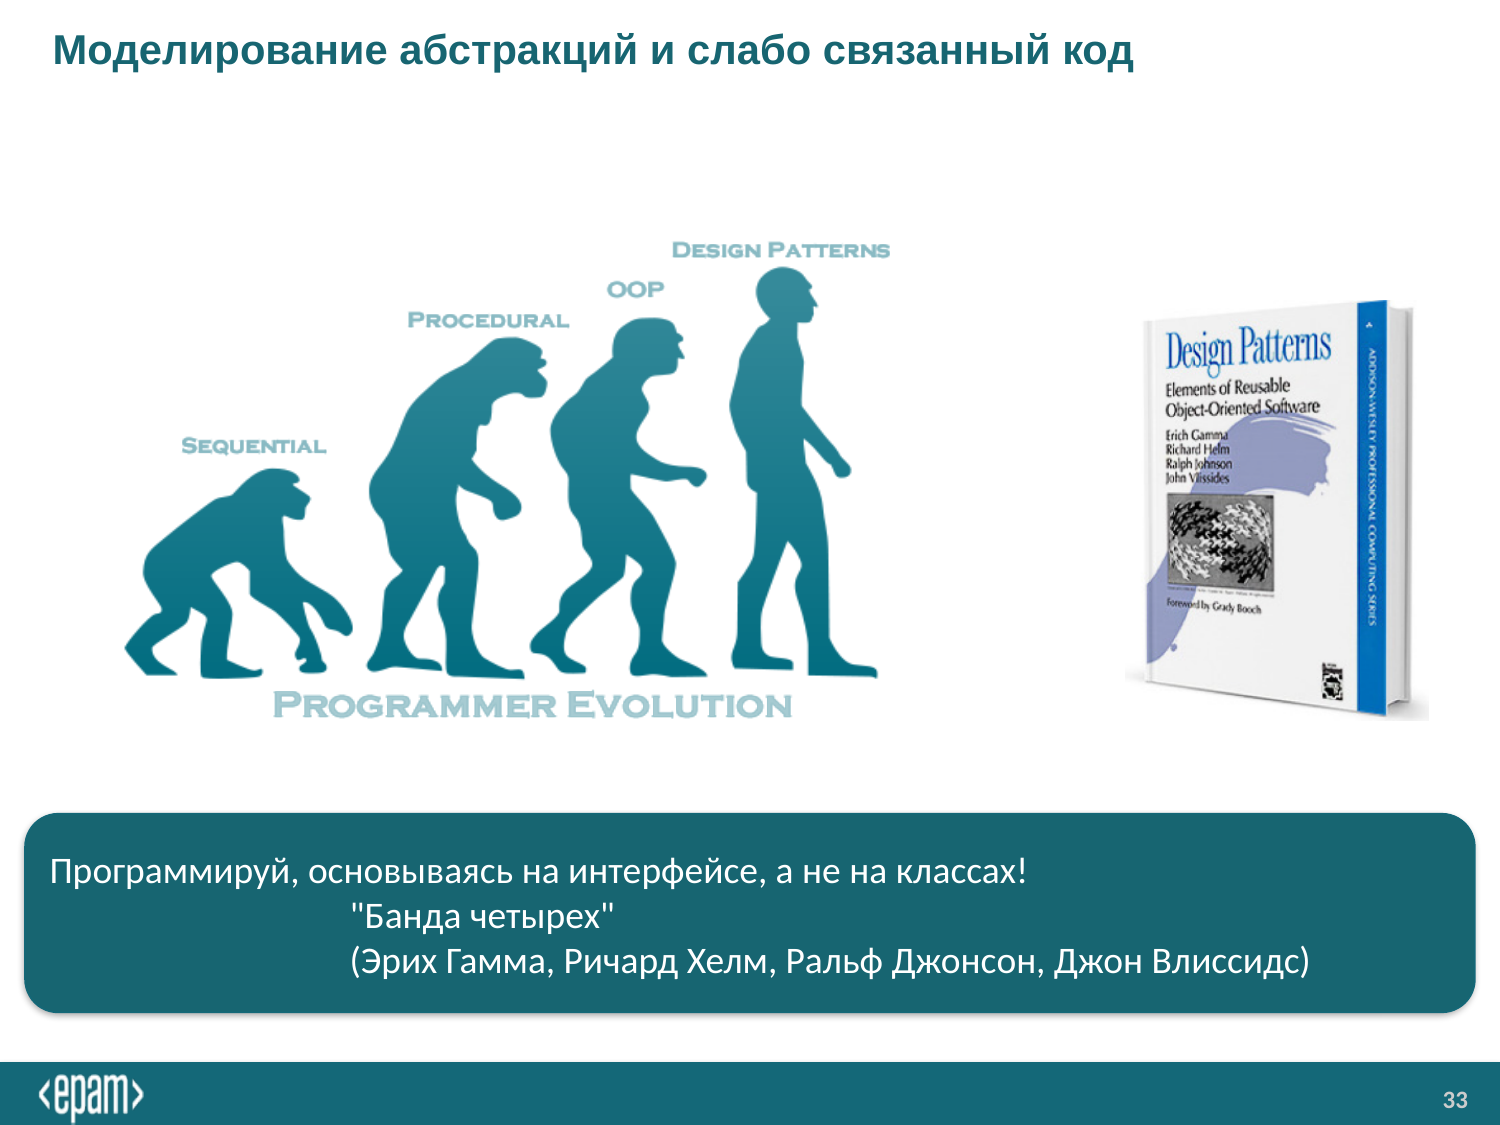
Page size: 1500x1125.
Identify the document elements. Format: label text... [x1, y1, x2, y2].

picture [1124, 300, 1429, 721]
picture [38, 1074, 144, 1125]
text_box Программируй, основываясь на интерфейсе, а не на классах! "Банда четырех" (Эрих Гамма, Ричард Хелм, Ральф Джонсон, Джон Влиссидс) [24, 812, 1476, 1014]
picture [87, 224, 913, 722]
title Моделирование абстракций и слабо связанный код [0, 0, 1500, 95]
